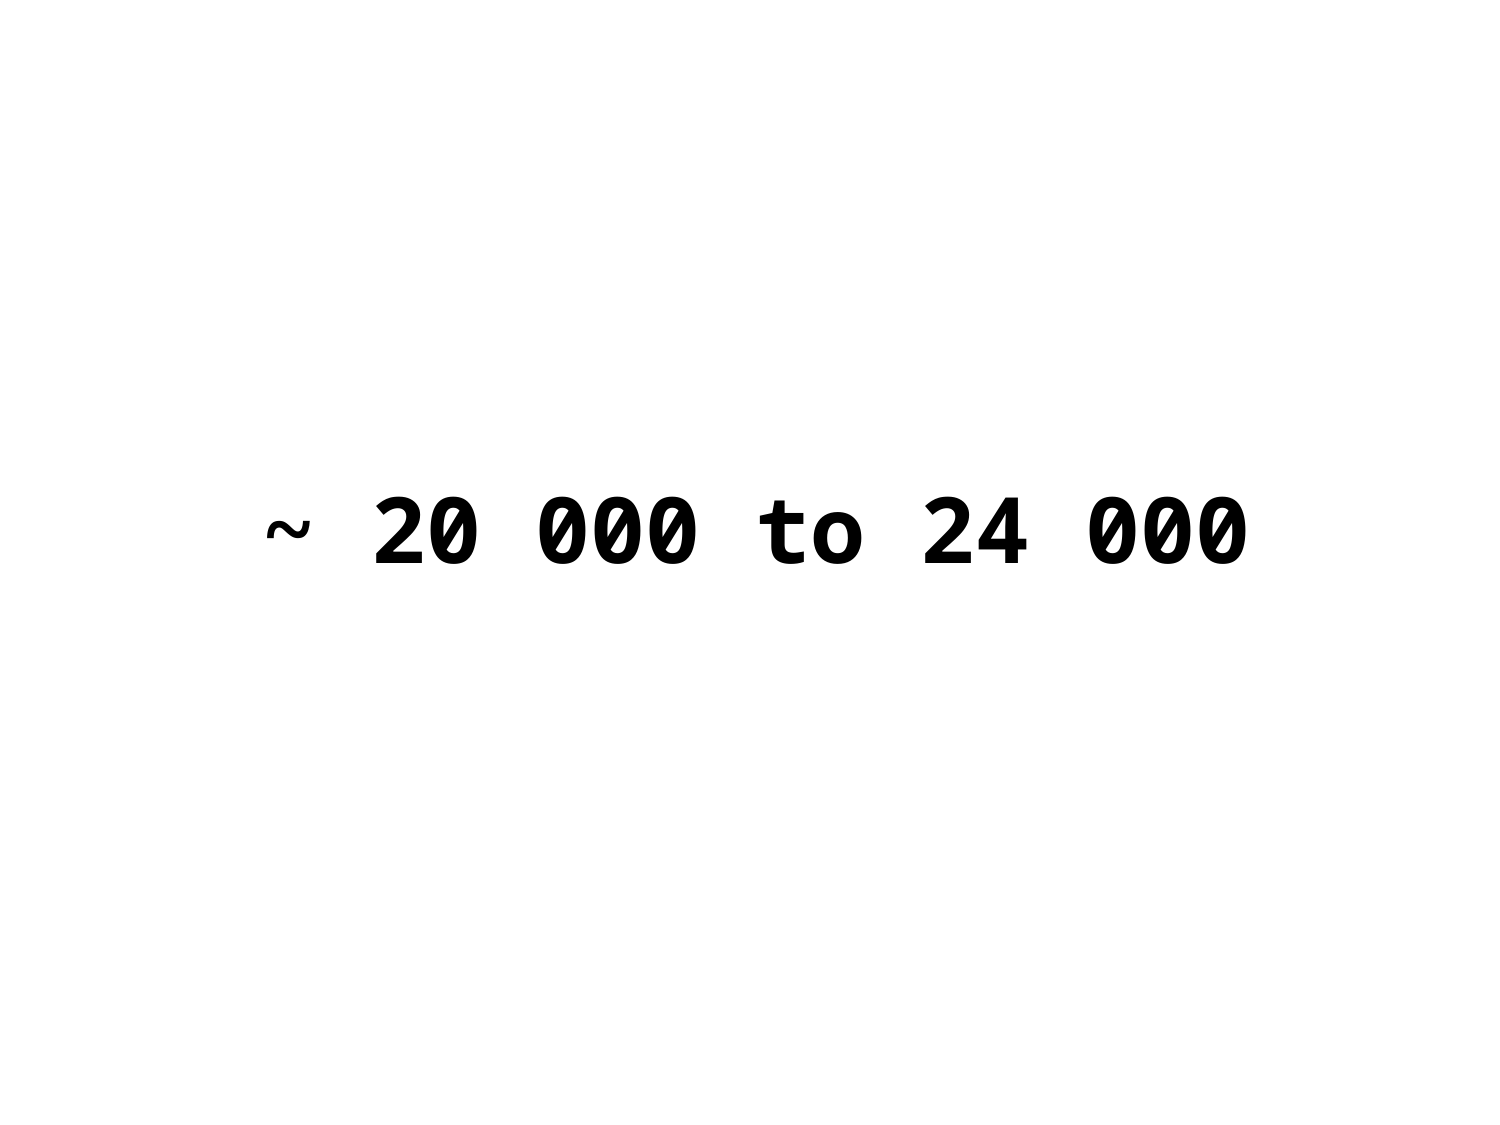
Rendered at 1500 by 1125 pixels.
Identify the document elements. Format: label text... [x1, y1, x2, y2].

title ~ 20 000 to 24 000 [39, 432, 1473, 621]
